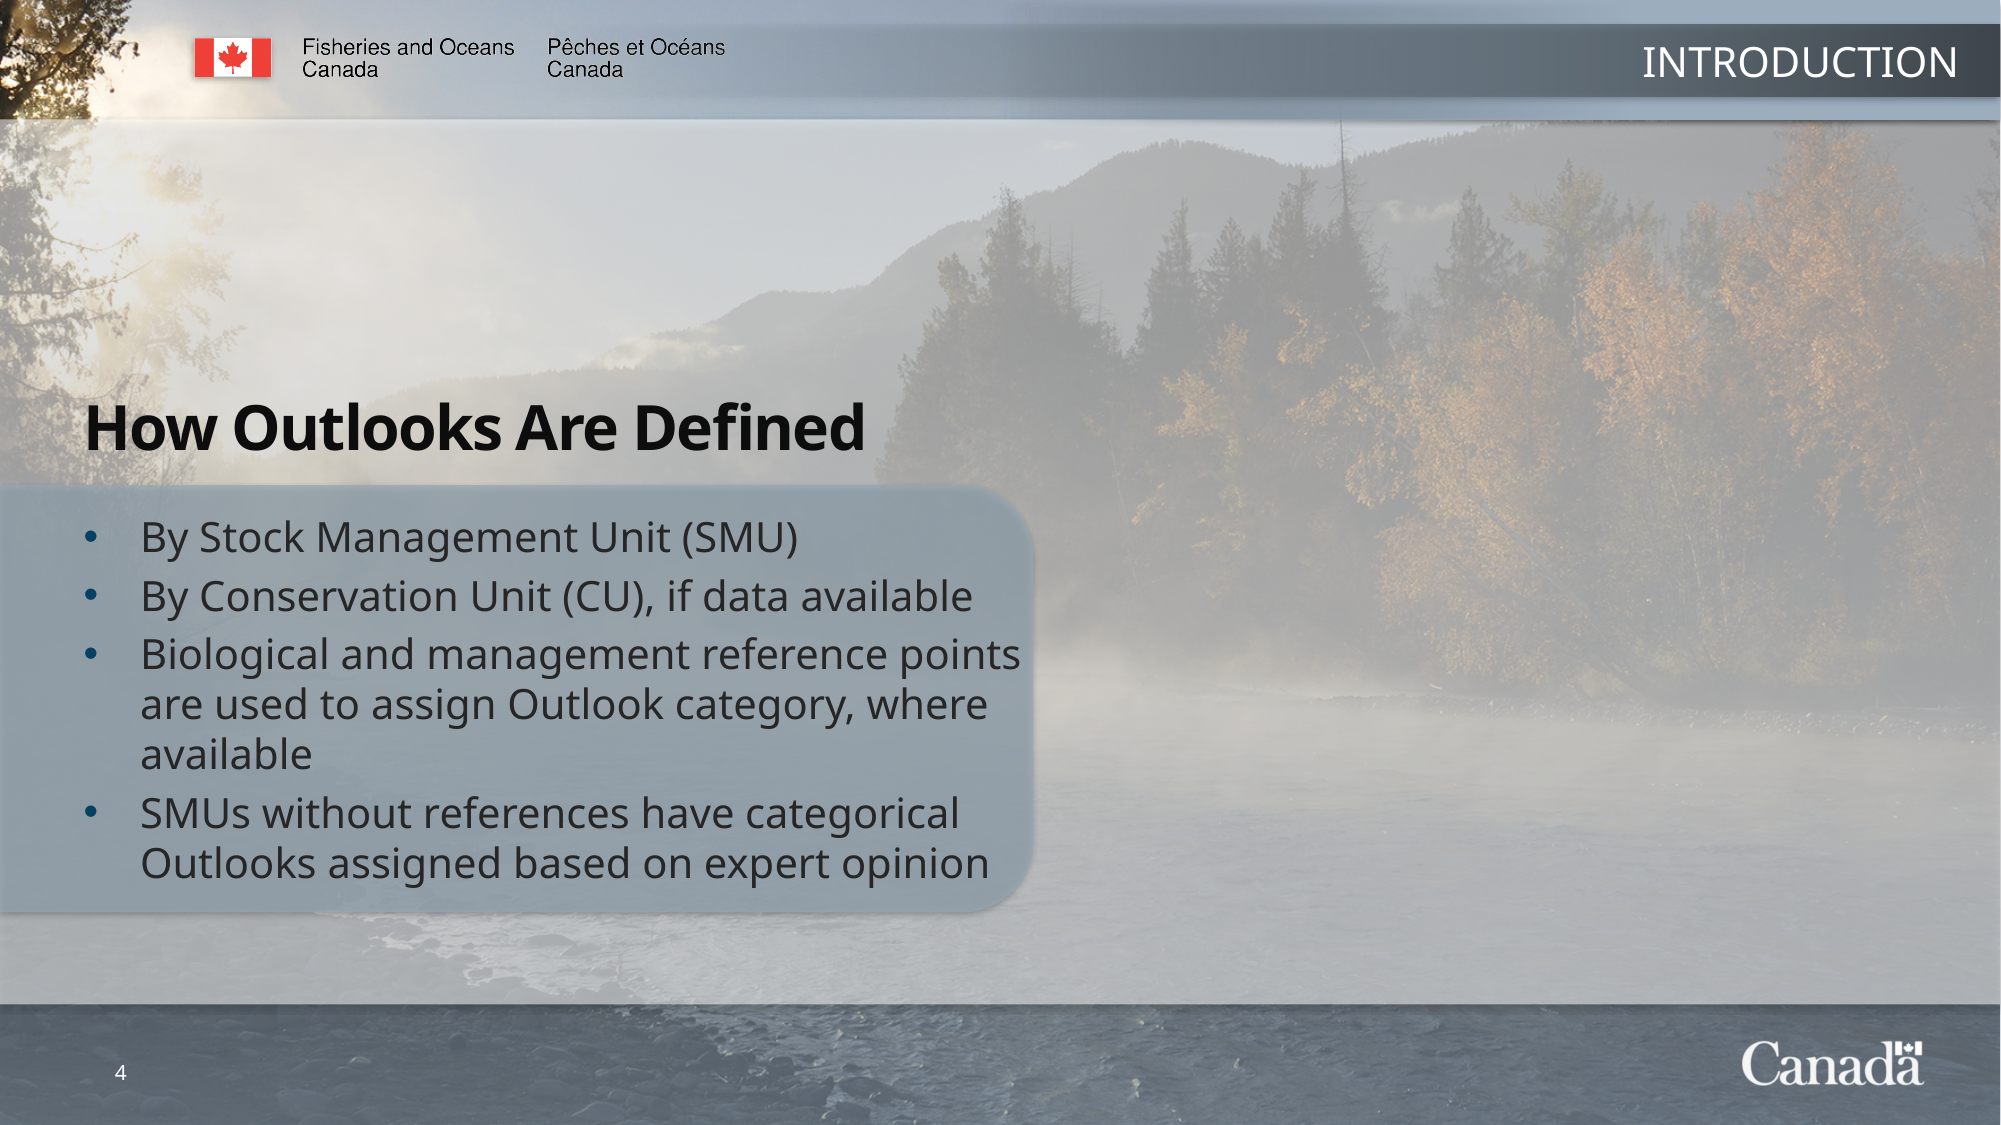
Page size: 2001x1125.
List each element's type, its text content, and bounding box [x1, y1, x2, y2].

text_box By Stock Management Unit (SMU) By Conservation Unit (CU), if data available Biological and management reference points are used to assign Outlook category, where available SMUs without references have categorical Outlooks assigned based on expert opinion [68, 485, 1059, 913]
picture [1741, 1040, 1925, 1086]
text_box [0, 484, 972, 914]
picture [0, 0, 1043, 119]
text_box INTRODUCTION [1366, 27, 1974, 85]
slide_number 4 [99, 1059, 315, 1087]
text_box How Outlooks Are Defined [68, 389, 963, 450]
